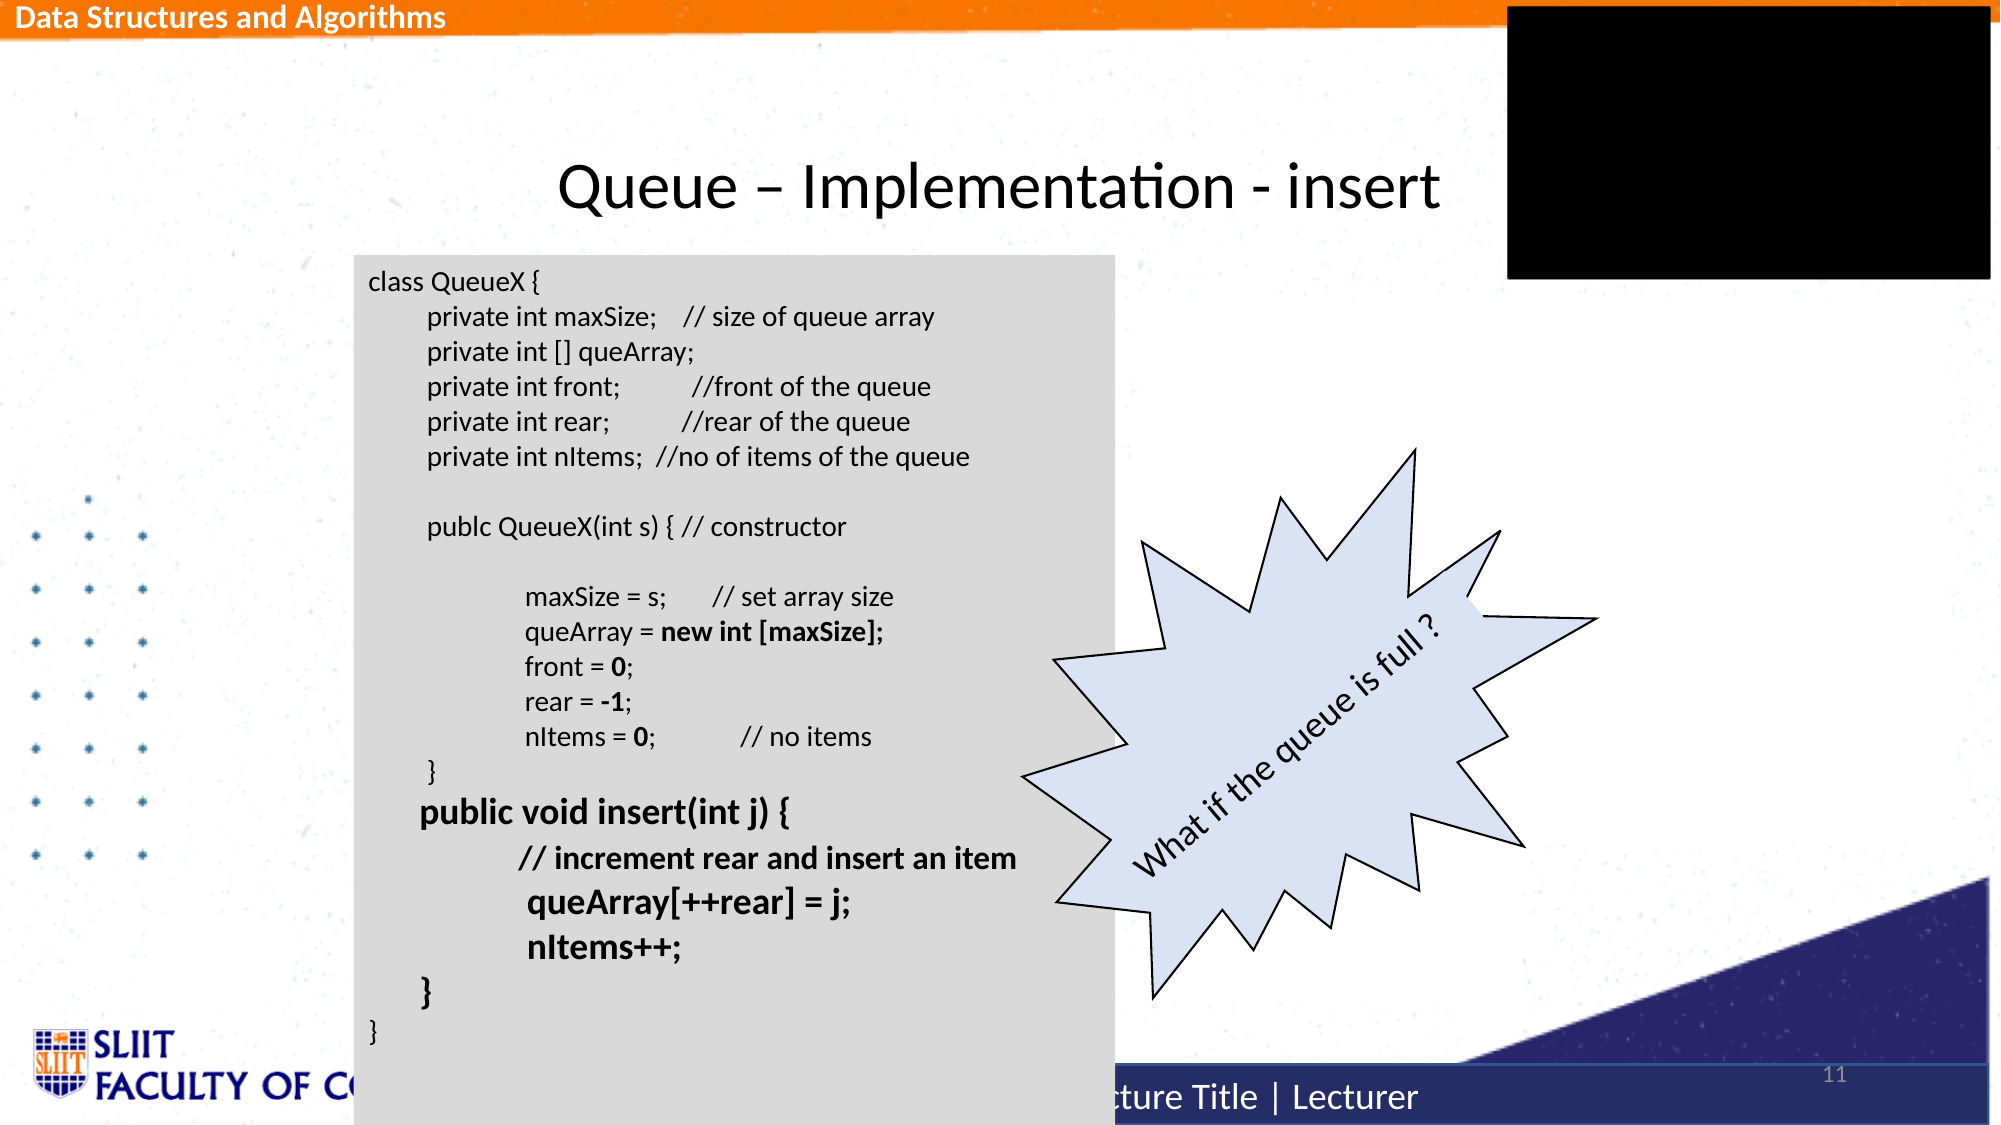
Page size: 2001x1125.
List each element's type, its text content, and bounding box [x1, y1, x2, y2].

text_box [1022, 449, 1597, 999]
title Queue – Implementation - insert [437, 98, 1563, 231]
slide_number 11 [1412, 1042, 1863, 1103]
picture [0, 0, 2000, 1125]
text_box class QueueX { private int maxSize; // size of queue array private int [] queArray; private int front; //front of the queue private int rear; //rear of the queue private int nItems; //no of items of the queue publc QueueX(int s) { // constructor maxSize = s; // set array size queArray = new int [maxSize]; front = 0; rear = -1; nItems = 0; // no items } public void insert(int j) { // increment rear and insert an item queArray[++rear] = j; nItems++; } } [353, 255, 1116, 1125]
